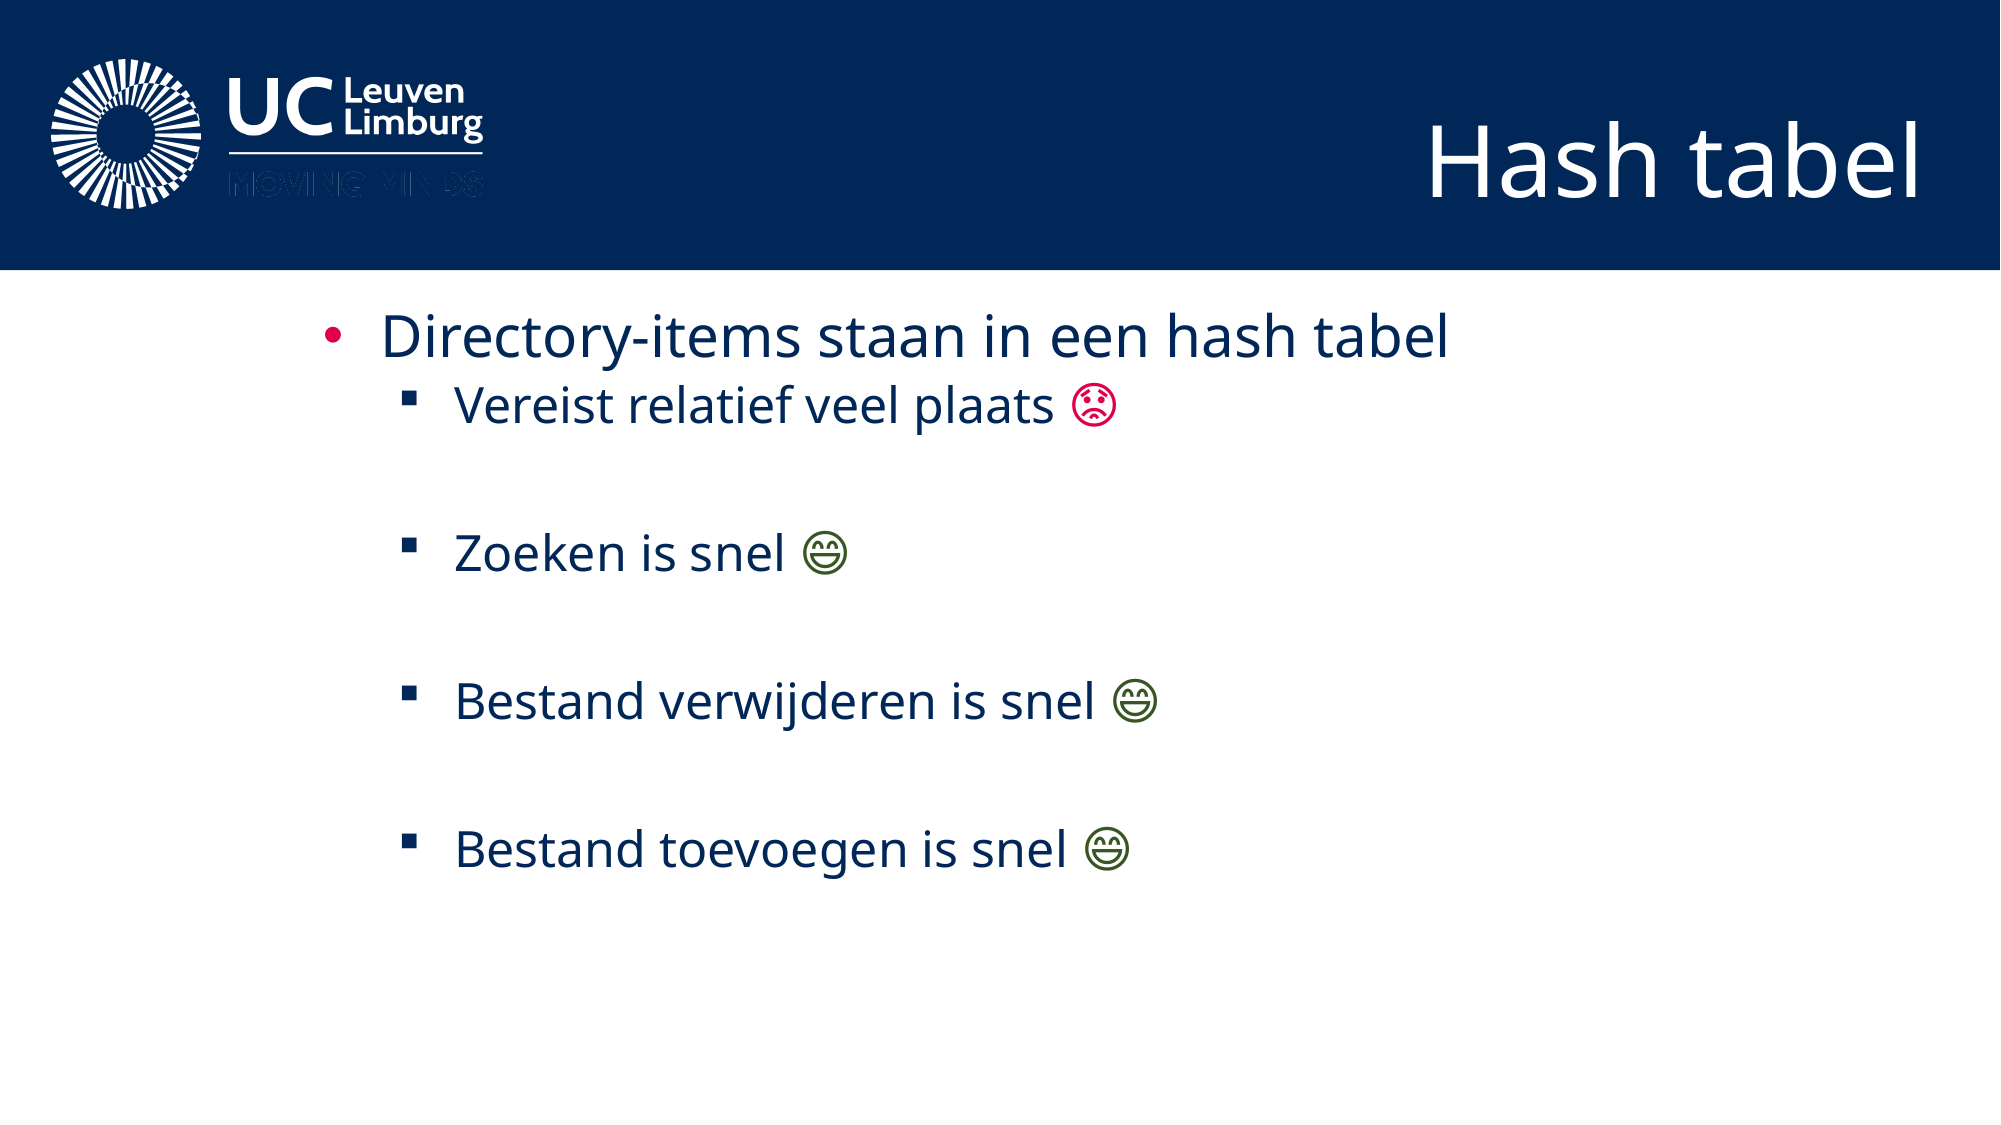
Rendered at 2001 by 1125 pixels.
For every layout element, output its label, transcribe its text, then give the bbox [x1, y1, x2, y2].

picture [51, 59, 307, 209]
title Hash tabel [307, 59, 1940, 271]
list Directory-items staan in een hash tabel Vereist relatief veel plaats 😟 Zoeken is snel 😄 Bestand verwijderen is snel 😄 Bestand toevoegen is snel 😄 [307, 299, 1940, 996]
